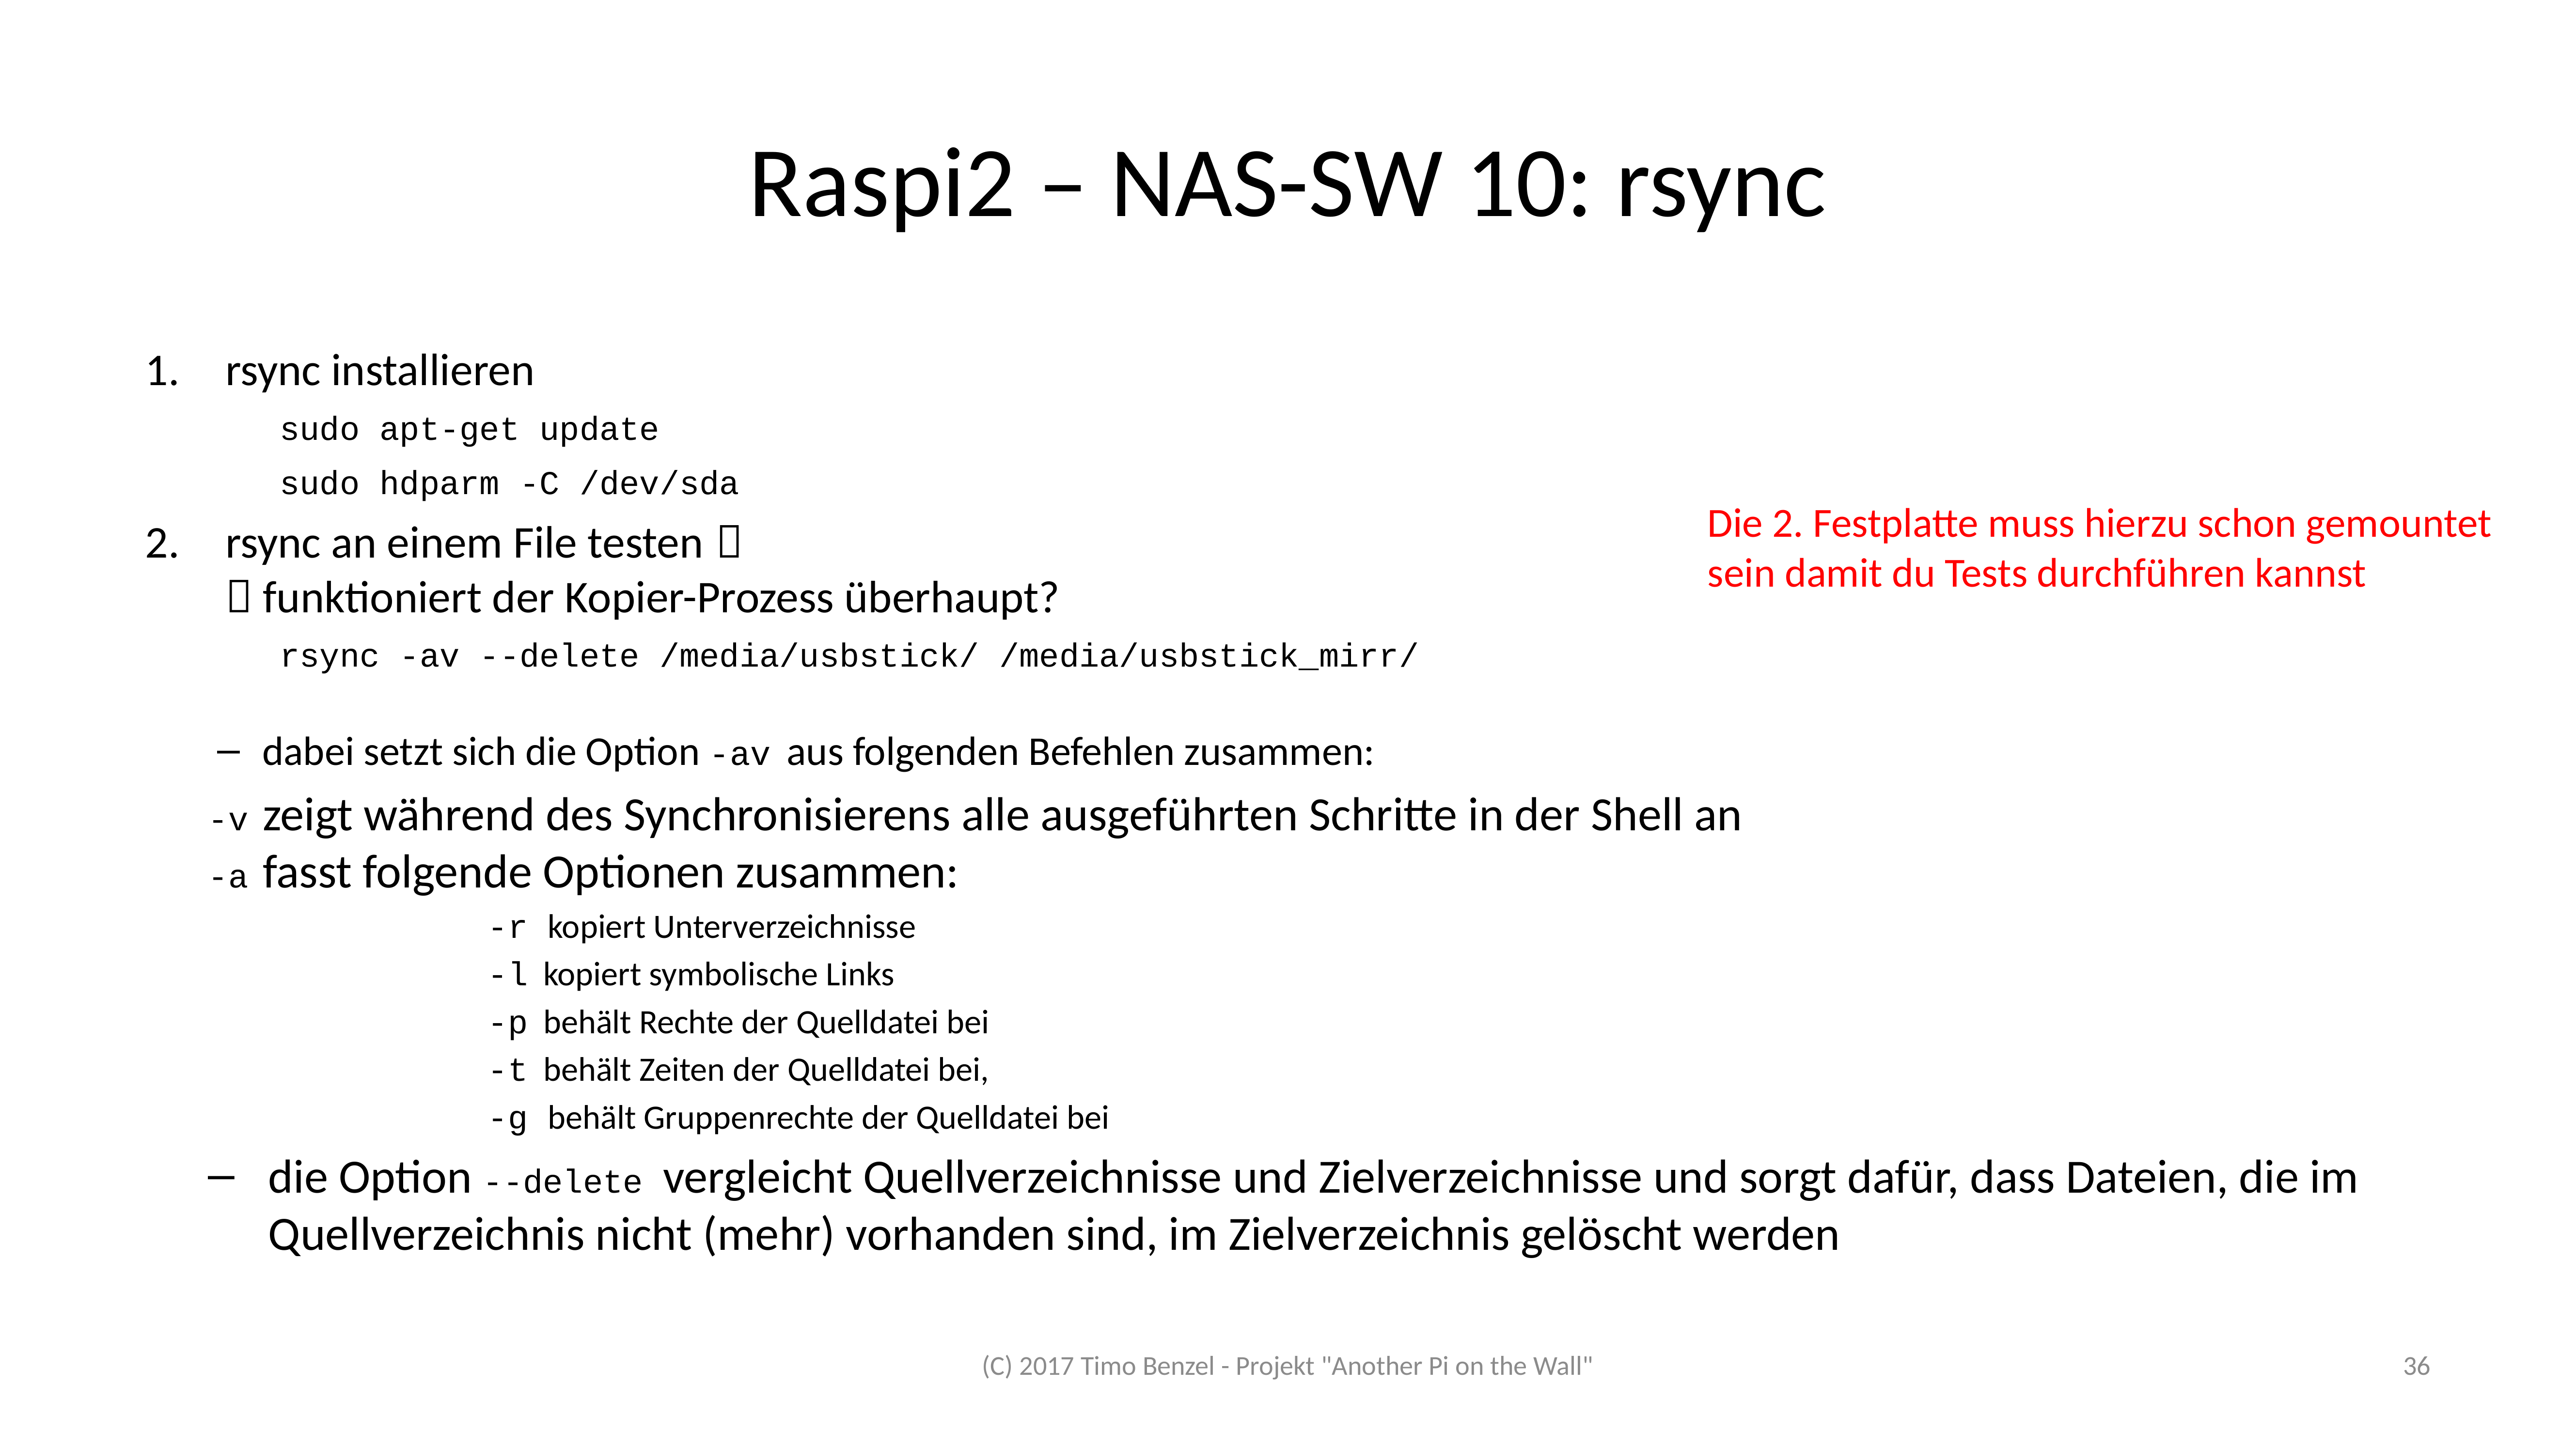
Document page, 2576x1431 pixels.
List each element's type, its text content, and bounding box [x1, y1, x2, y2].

title Raspi2 – NAS-SW 10: rsync [128, 57, 2447, 296]
text_box Die 2. Festplatte muss hierzu schon gemountet sein damit du Tests durchführen kannst [1700, 492, 2510, 599]
slide_number 36 [1846, 1326, 2447, 1402]
list rsync installieren sudo apt-get update sudo hdparm -C /dev/sda rsync an einem File testen   funktioniert der Kopier-Prozess überhaupt? rsync -av --delete /media/usbstick/ /media/usbstick_mirr/ dabei setzt sich die Option -av aus folgenden Befehlen zusammen: -v zeigt während des Synchronisierens alle ausgeführten Schritte in der Shell an -a fasst folgende Optionen zusammen: -r kopiert Unterverzeichnisse -l kopiert symbolische Links -p behält Rechte der Quelldatei bei -t behält Zeiten der Quelldatei bei, -g behält Gruppenrechte der Quelldatei bei die Option --delete vergleicht Quellverzeichnisse und Zielverzeichnisse und sorgt dafür, dass Dateien, die im Quellverzeichnis nicht (mehr) vorhanden sind, im Zielverzeichnis gelöscht werden [128, 332, 2447, 1276]
footer (C) 2017 Timo Benzel - Projekt "Another Pi on the Wall" [880, 1326, 1696, 1402]
